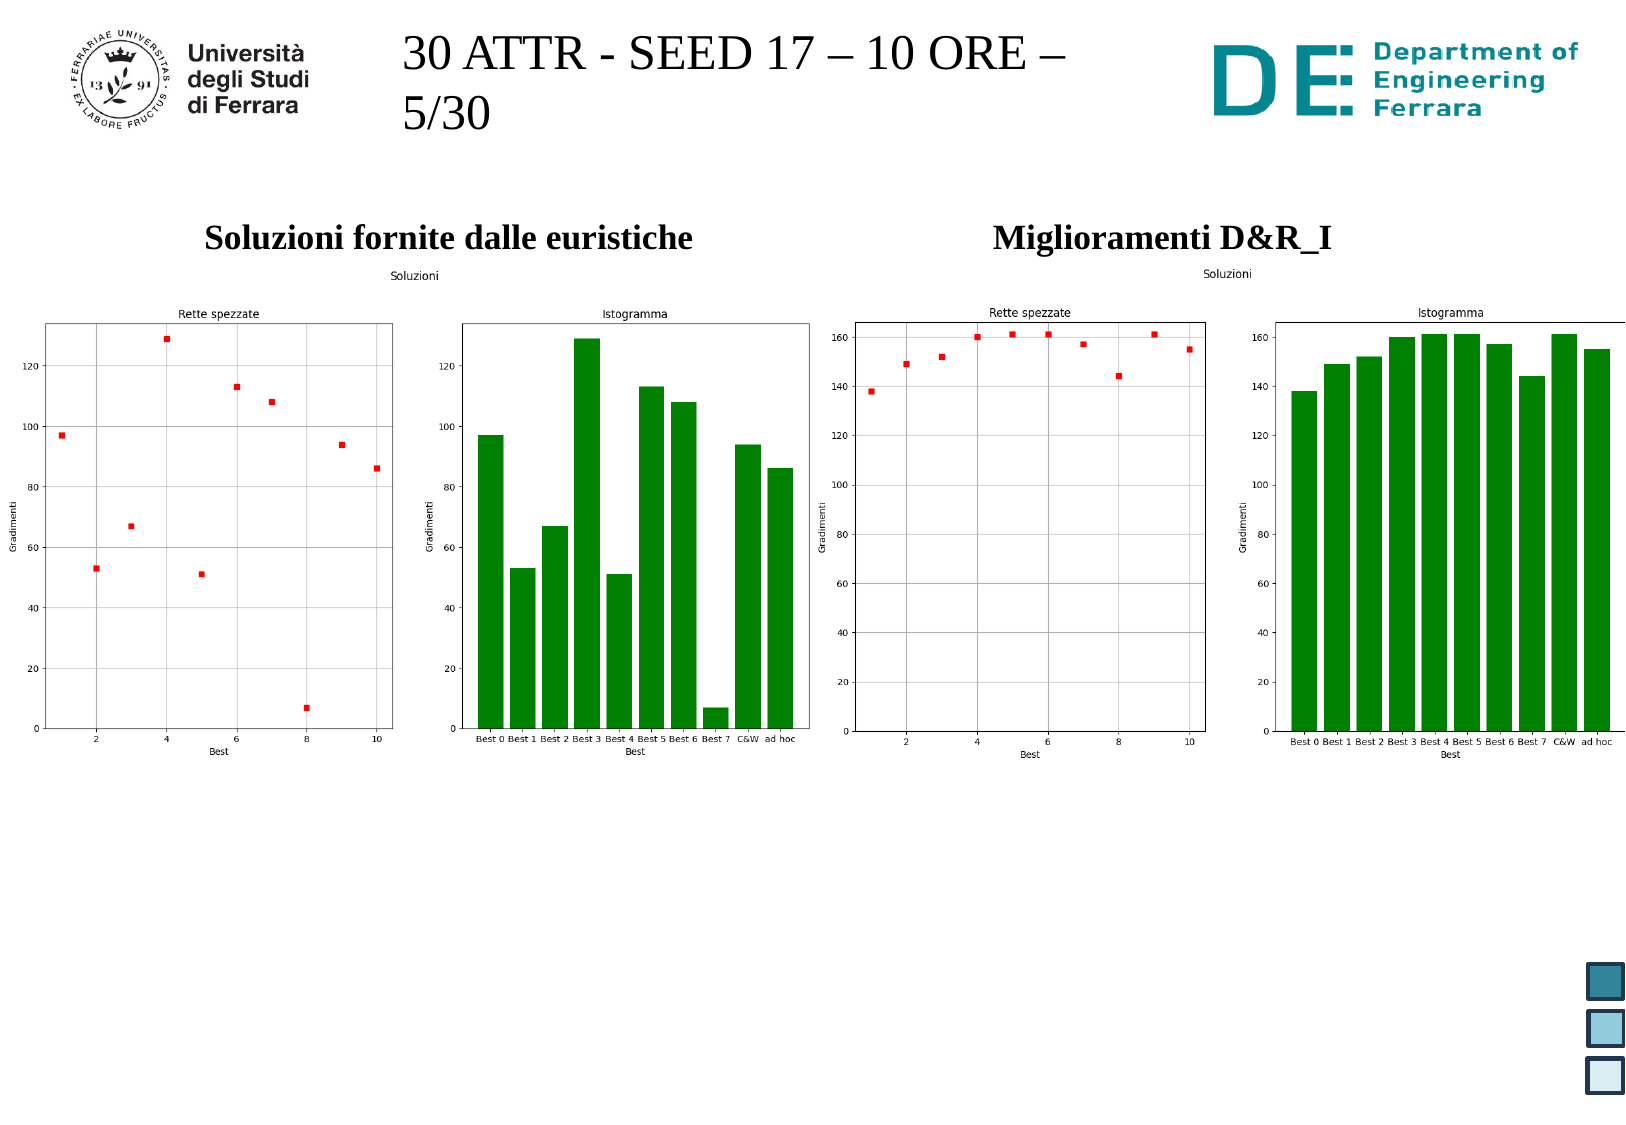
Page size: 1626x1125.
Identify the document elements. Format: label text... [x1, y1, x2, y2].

text_box Soluzioni fornite dalle euristiche [189, 206, 714, 262]
text_box [1587, 1058, 1623, 1094]
text_box [1588, 1011, 1624, 1046]
picture [1213, 42, 1578, 116]
text_box [1588, 964, 1623, 999]
title 30 attr - seed 17 – 10 ore – 5/30 [387, 16, 1144, 143]
picture [65, 24, 314, 135]
picture [1, 261, 1625, 766]
text_box Miglioramenti D&R_I [977, 206, 1503, 260]
